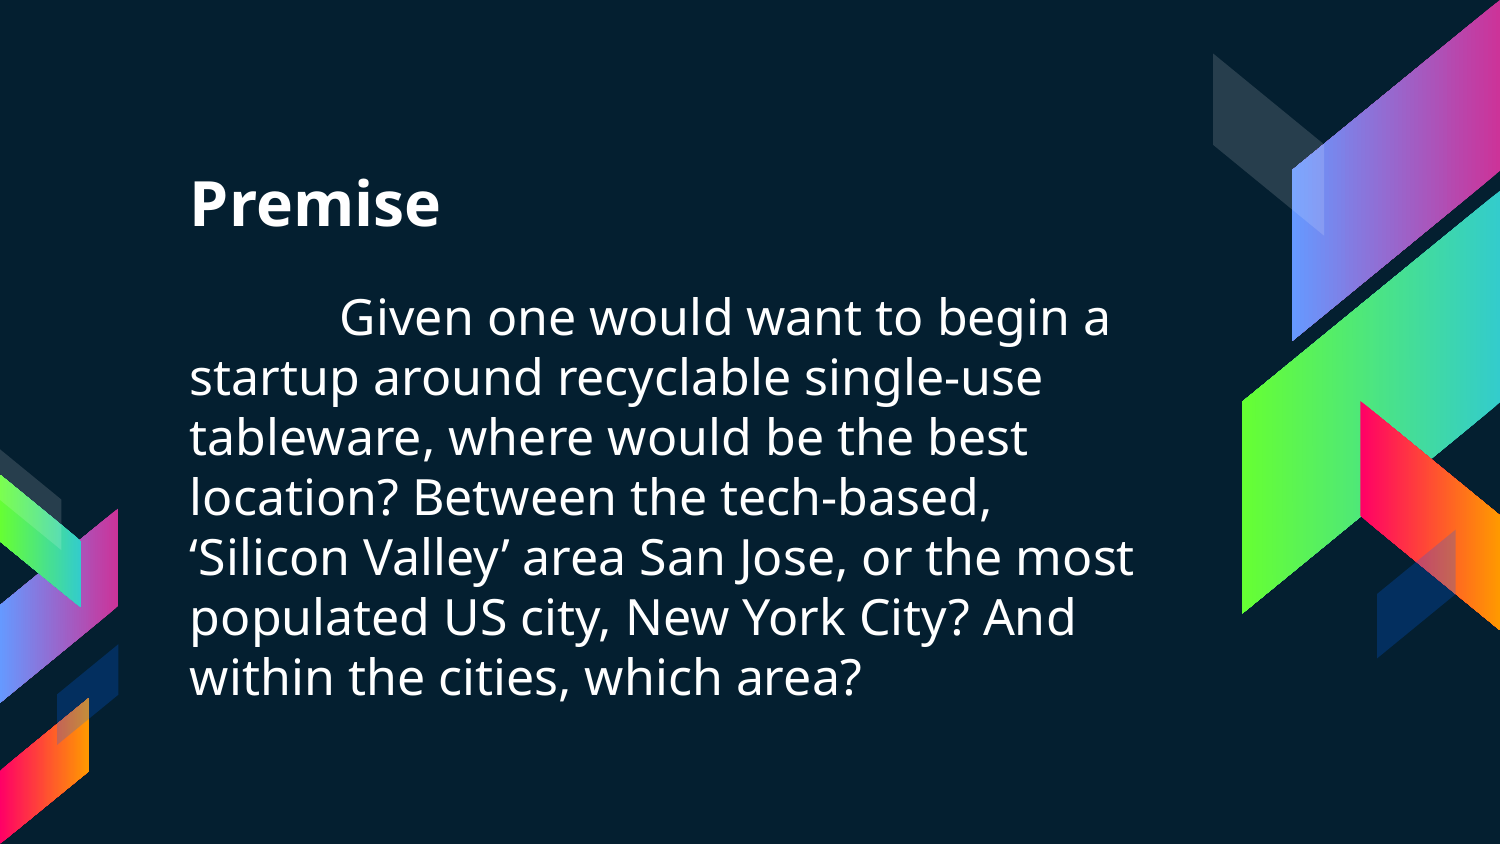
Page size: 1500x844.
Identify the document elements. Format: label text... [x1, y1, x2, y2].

list Given one would want to begin a startup around recyclable single-use tableware, where would be the best location? Between the tech-based, ‘Silicon Valley’ area San Jose, or the most populated US city, New York City? And within the cities, which area? [175, 270, 1155, 725]
title Premise [175, 149, 1155, 255]
